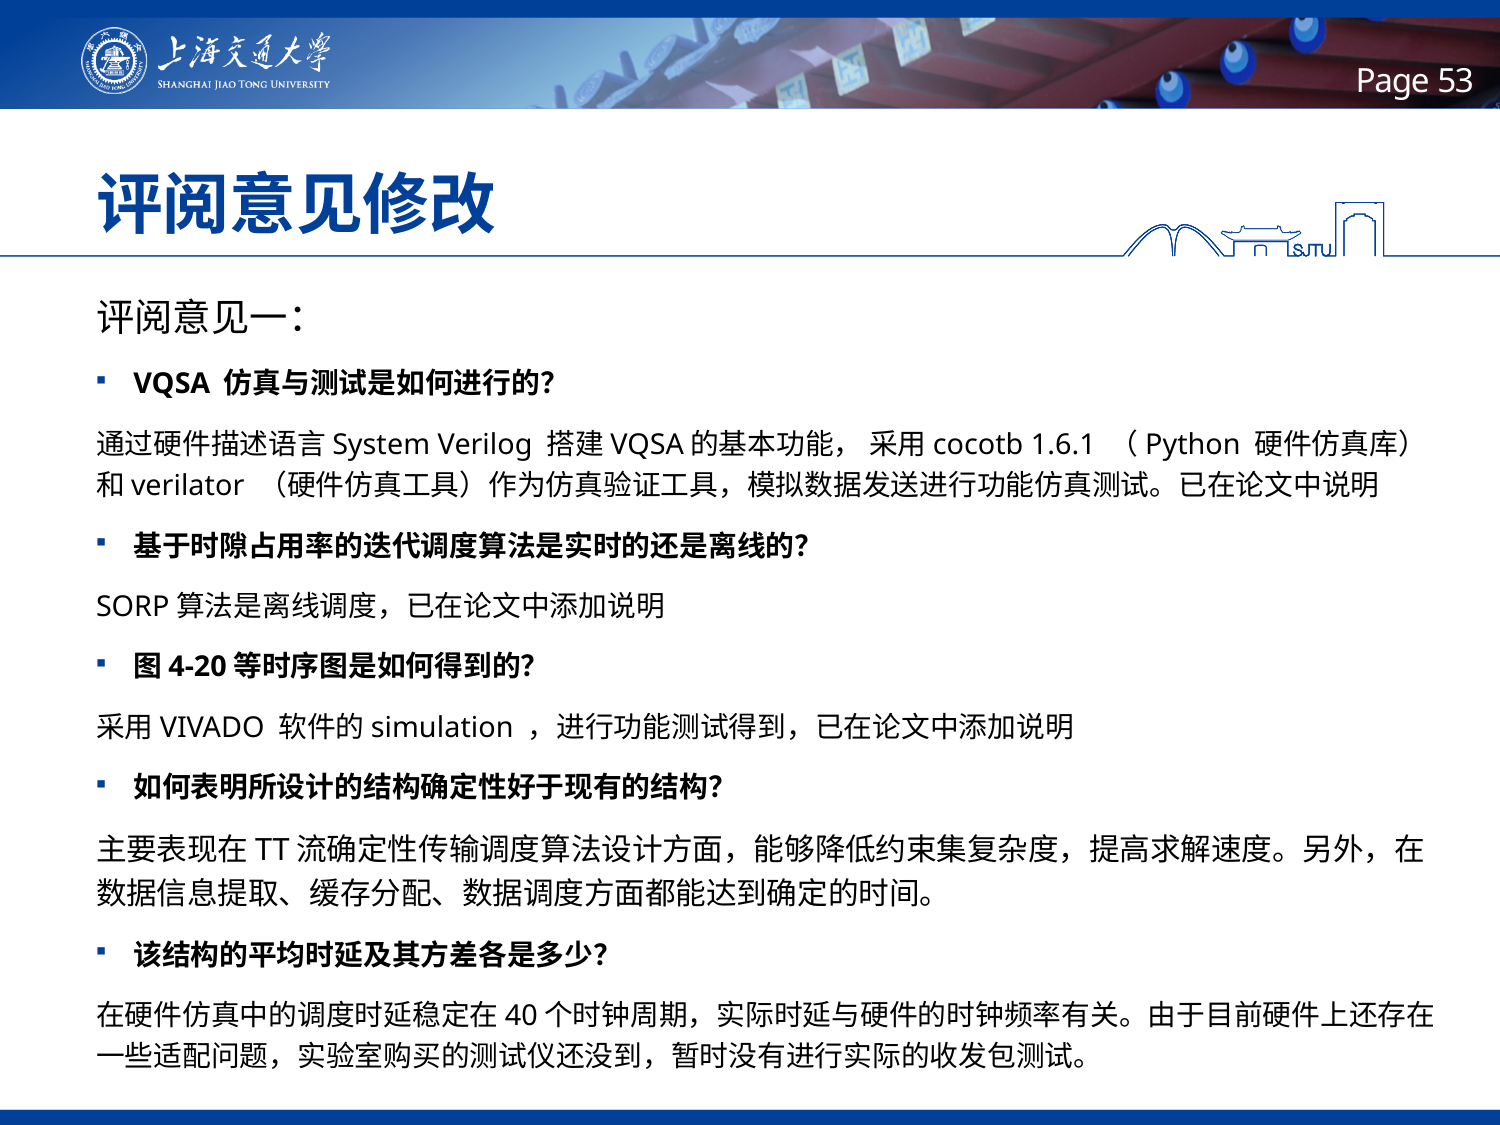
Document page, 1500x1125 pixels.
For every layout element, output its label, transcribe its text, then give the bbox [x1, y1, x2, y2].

picture [0, 18, 1500, 109]
list 评阅意见一： VQSA 仿真与测试是如何进行的？ 通过硬件描述语言System Verilog 搭建VQSA的基本功能， 采用cocotb 1.6.1 （Python 硬件仿真库）和verilator （硬件仿真工具）作为仿真验证工具，模拟数据发送进行功能仿真测试。已在论文中说明 基于时隙占用率的迭代调度算法是实时的还是离线的？ SORP算法是离线调度，已在论文中添加说明 图4-20等时序图是如何得到的？ 采用VIVADO 软件的simulation ，进行功能测试得到，已在论文中添加说明 如何表明所设计的结构确定性好于现有的结构？ 主要表现在TT流确定性传输调度算法设计方面，能够降低约束集复杂度，提高求解速度。另外，在数据信息提取、缓存分配、数据调度方面都能达到确定的时间。 该结构的平均时延及其方差各是多少？ 在硬件仿真中的调度时延稳定在40个时钟周期，实际时延与硬件的时钟频率有关。由于目前硬件上还存在一些适配问题，实验室购买的测试仪还没到，暂时没有进行实际的收发包测试。 [81, 276, 1455, 1084]
slide_number 53 [1340, 51, 1500, 107]
title 评阅意见修改 [81, 159, 1455, 254]
